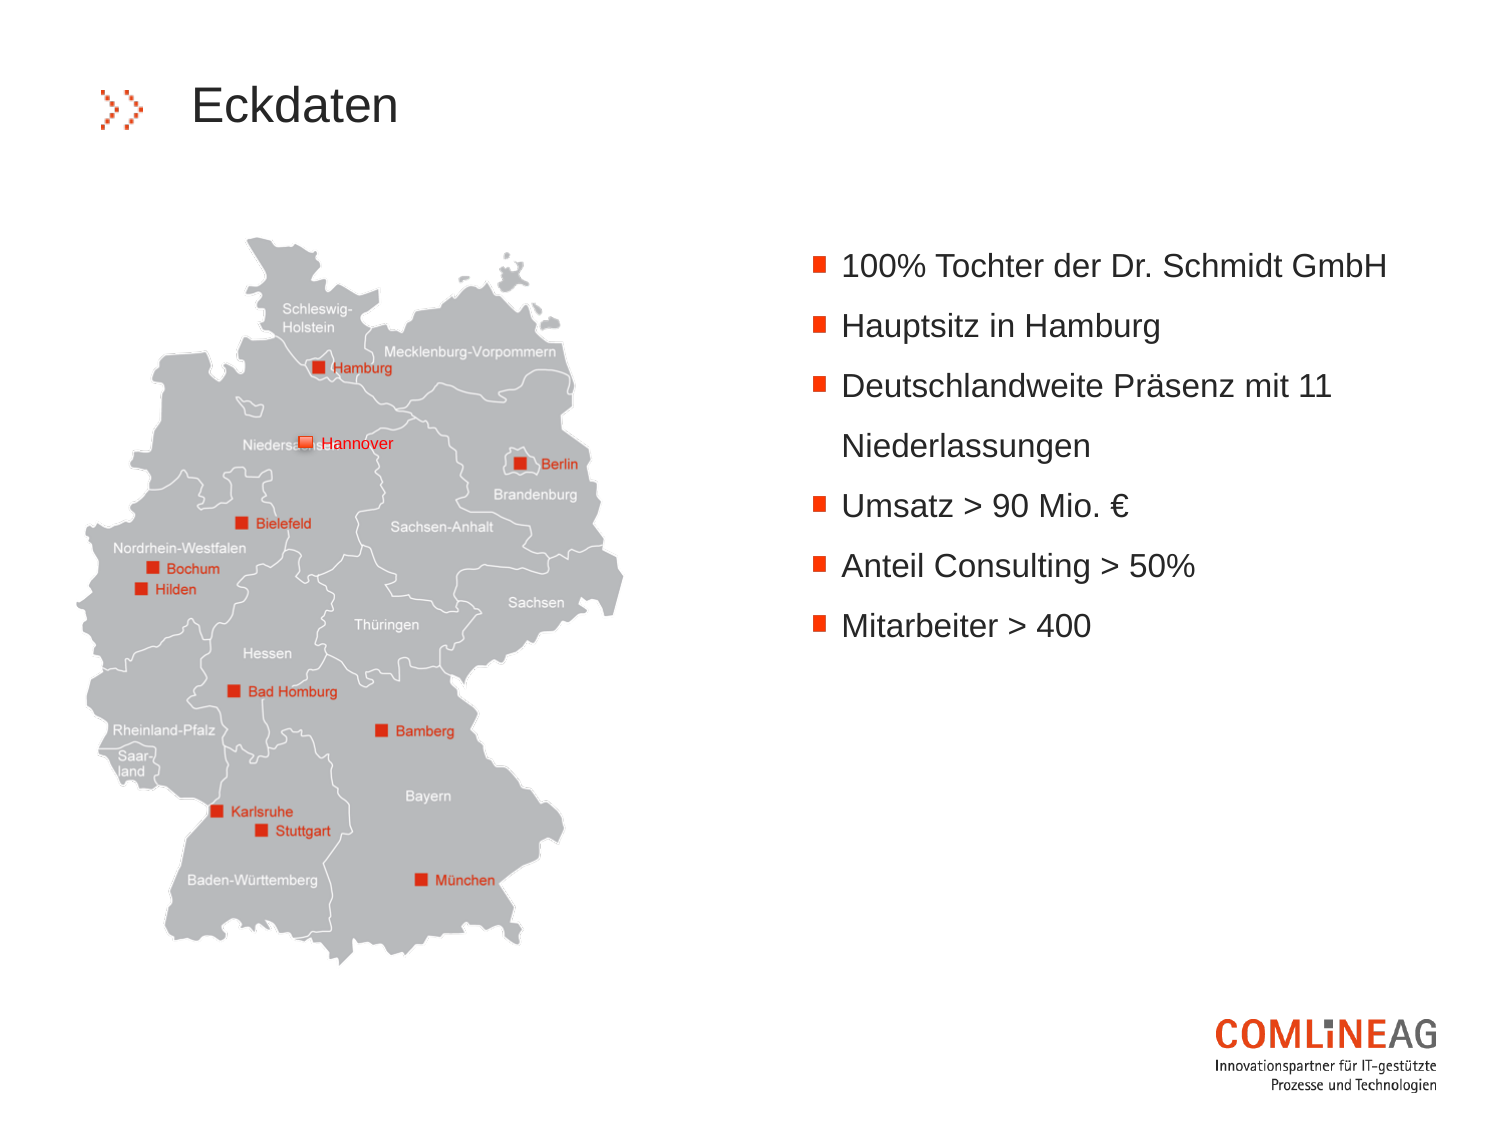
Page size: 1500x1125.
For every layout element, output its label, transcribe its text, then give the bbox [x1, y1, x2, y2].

picture [1216, 1019, 1436, 1093]
picture [101, 90, 143, 130]
title Eckdaten [176, 58, 1442, 148]
picture [74, 236, 625, 969]
picture [812, 495, 827, 513]
picture [812, 555, 827, 573]
picture [812, 315, 827, 334]
picture [812, 375, 827, 393]
text_box 100% Tochter der Dr. Schmidt GmbH Hauptsitz in Hamburg Deutschlandweite Präsenz mit 11 Niederlassungen Umsatz > 90 Mio. € Anteil Consulting > 50% Mitarbeiter > 400 [797, 217, 1471, 926]
picture [812, 255, 827, 274]
picture [812, 614, 827, 633]
